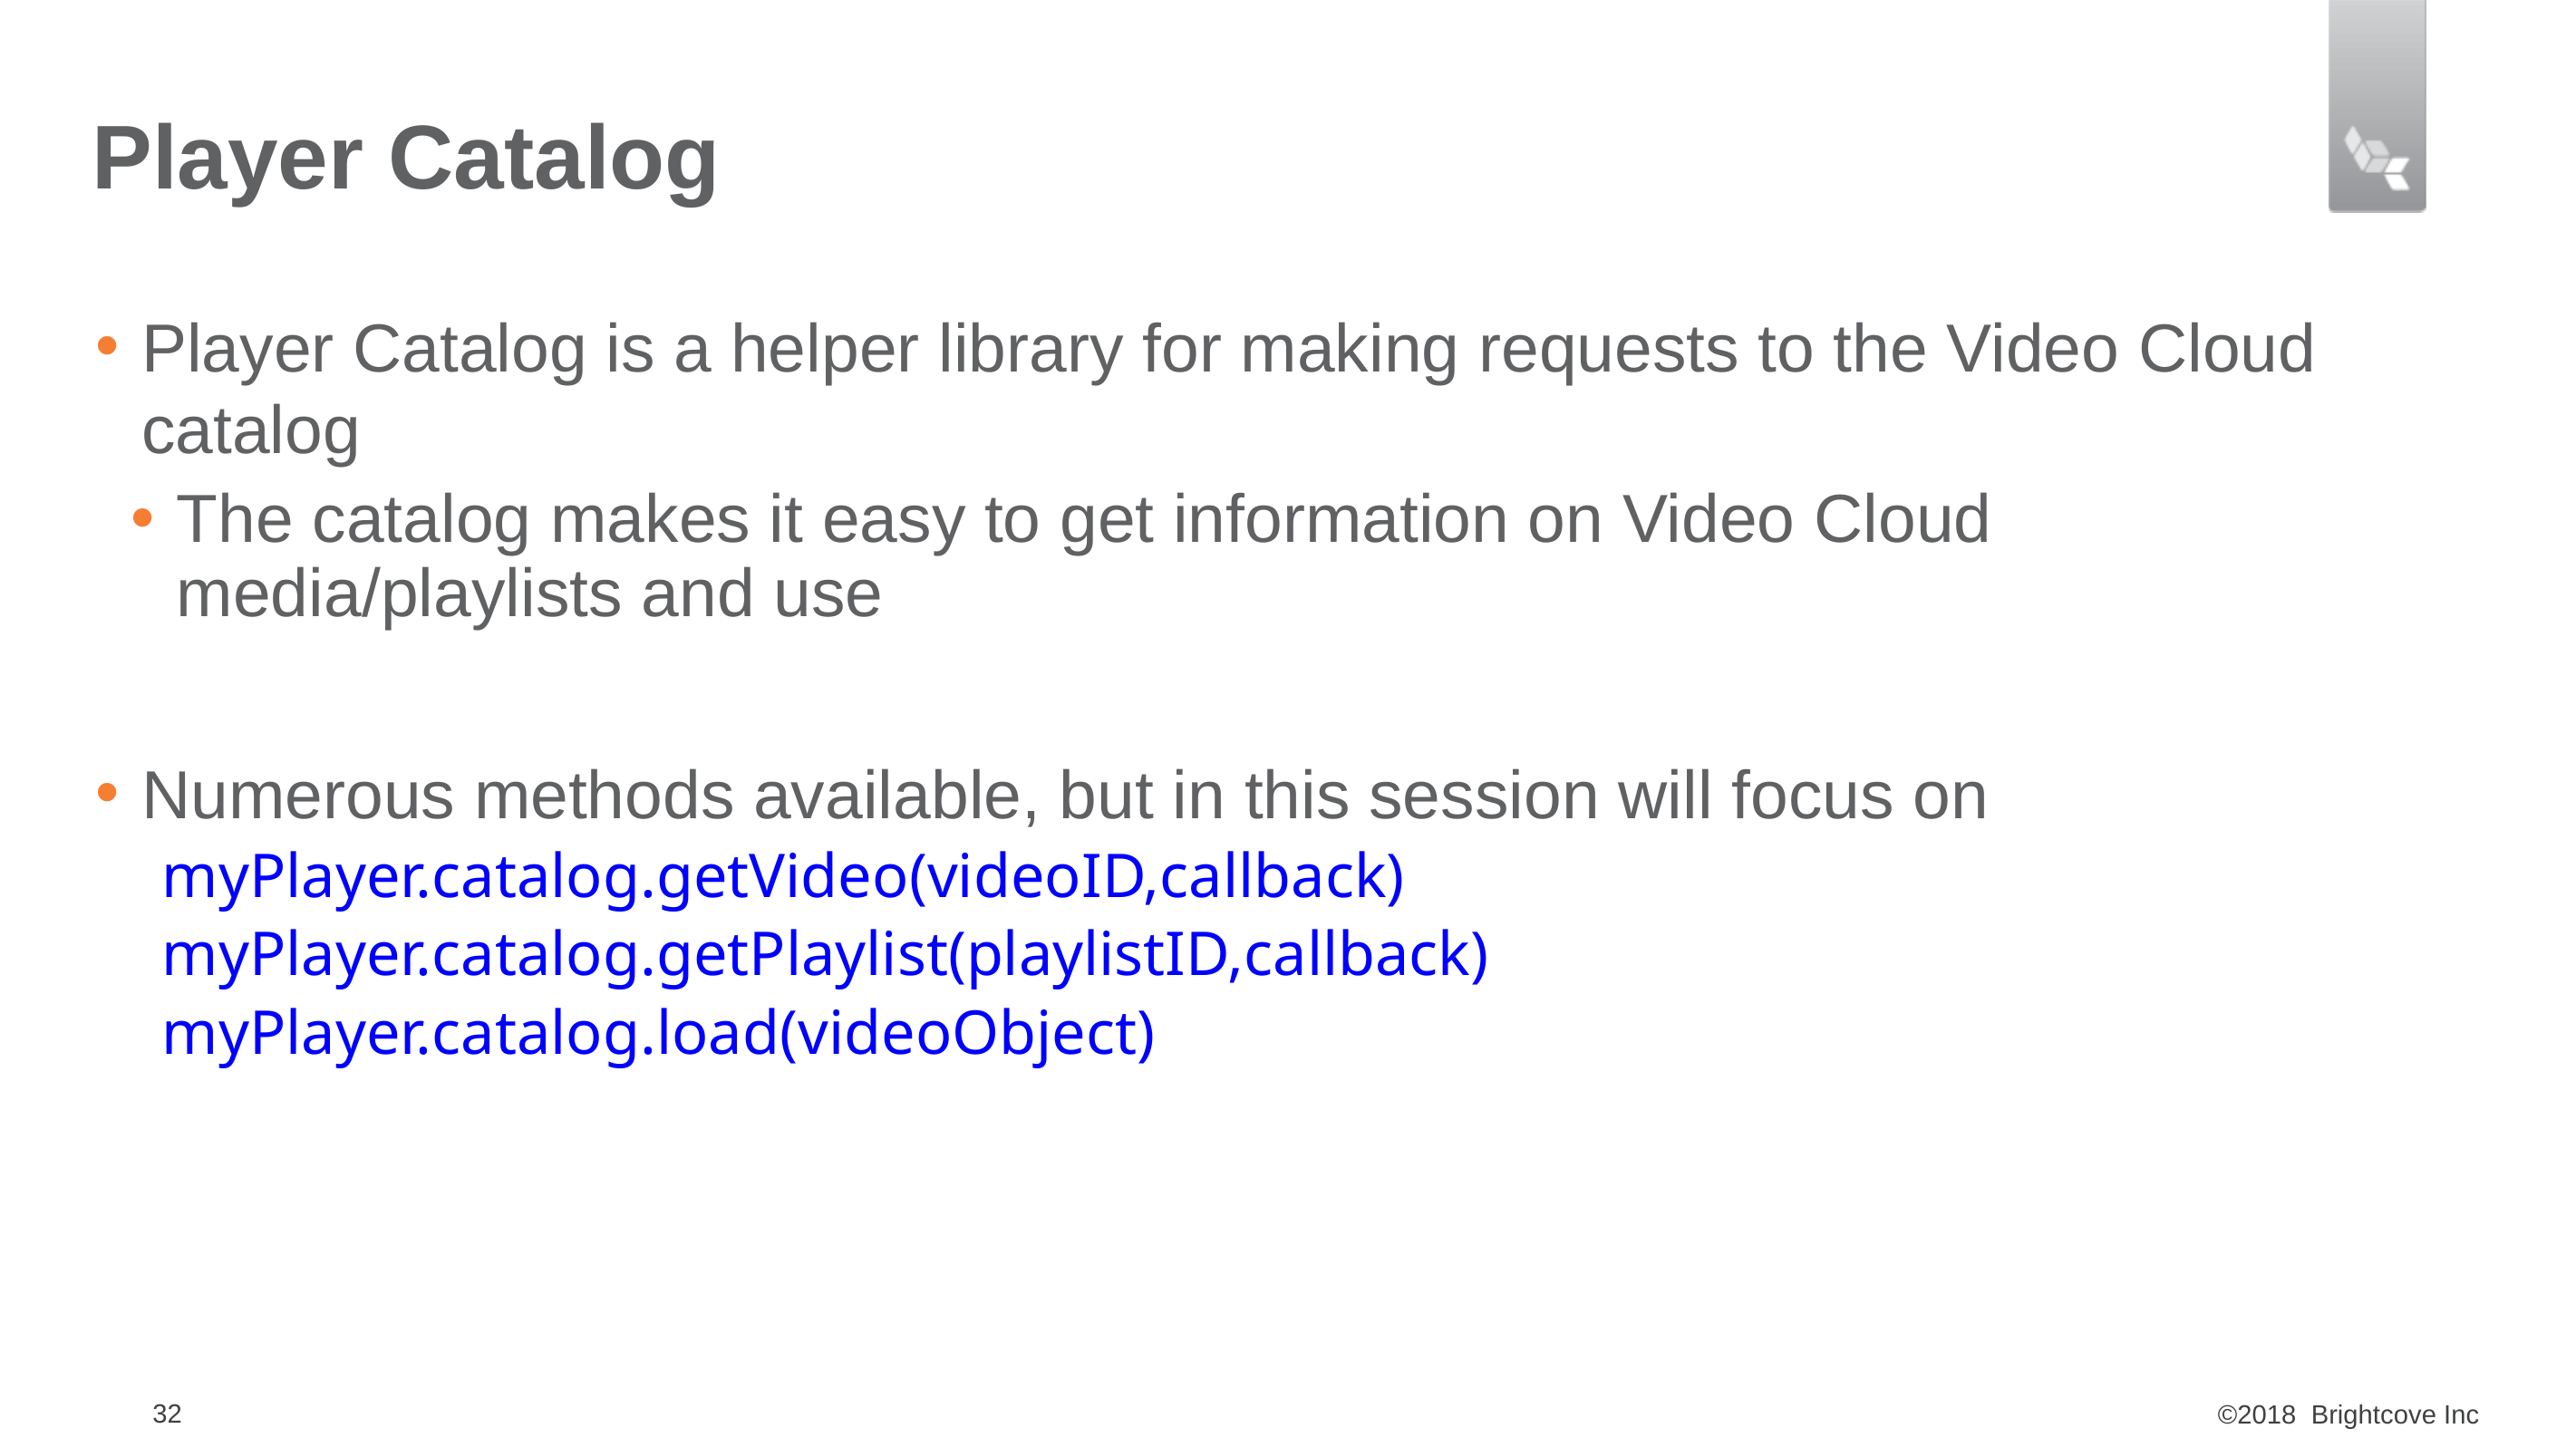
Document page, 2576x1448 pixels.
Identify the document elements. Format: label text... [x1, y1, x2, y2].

slide_number 32 [143, 1390, 189, 1434]
picture [2329, 0, 2428, 213]
list Player Catalog is a helper library for making requests to the Video Cloud catalog The catalog makes it easy to get information on Video Cloud media/playlists and use Numerous methods available, but in this session will focus on myPlayer.catalog.getVideo(videoID,callback) myPlayer.catalog.getPlaylist(playlistID,callback) myPlayer.catalog.load(videoObject) [83, 292, 2445, 1311]
title Player Catalog [80, 43, 2271, 261]
